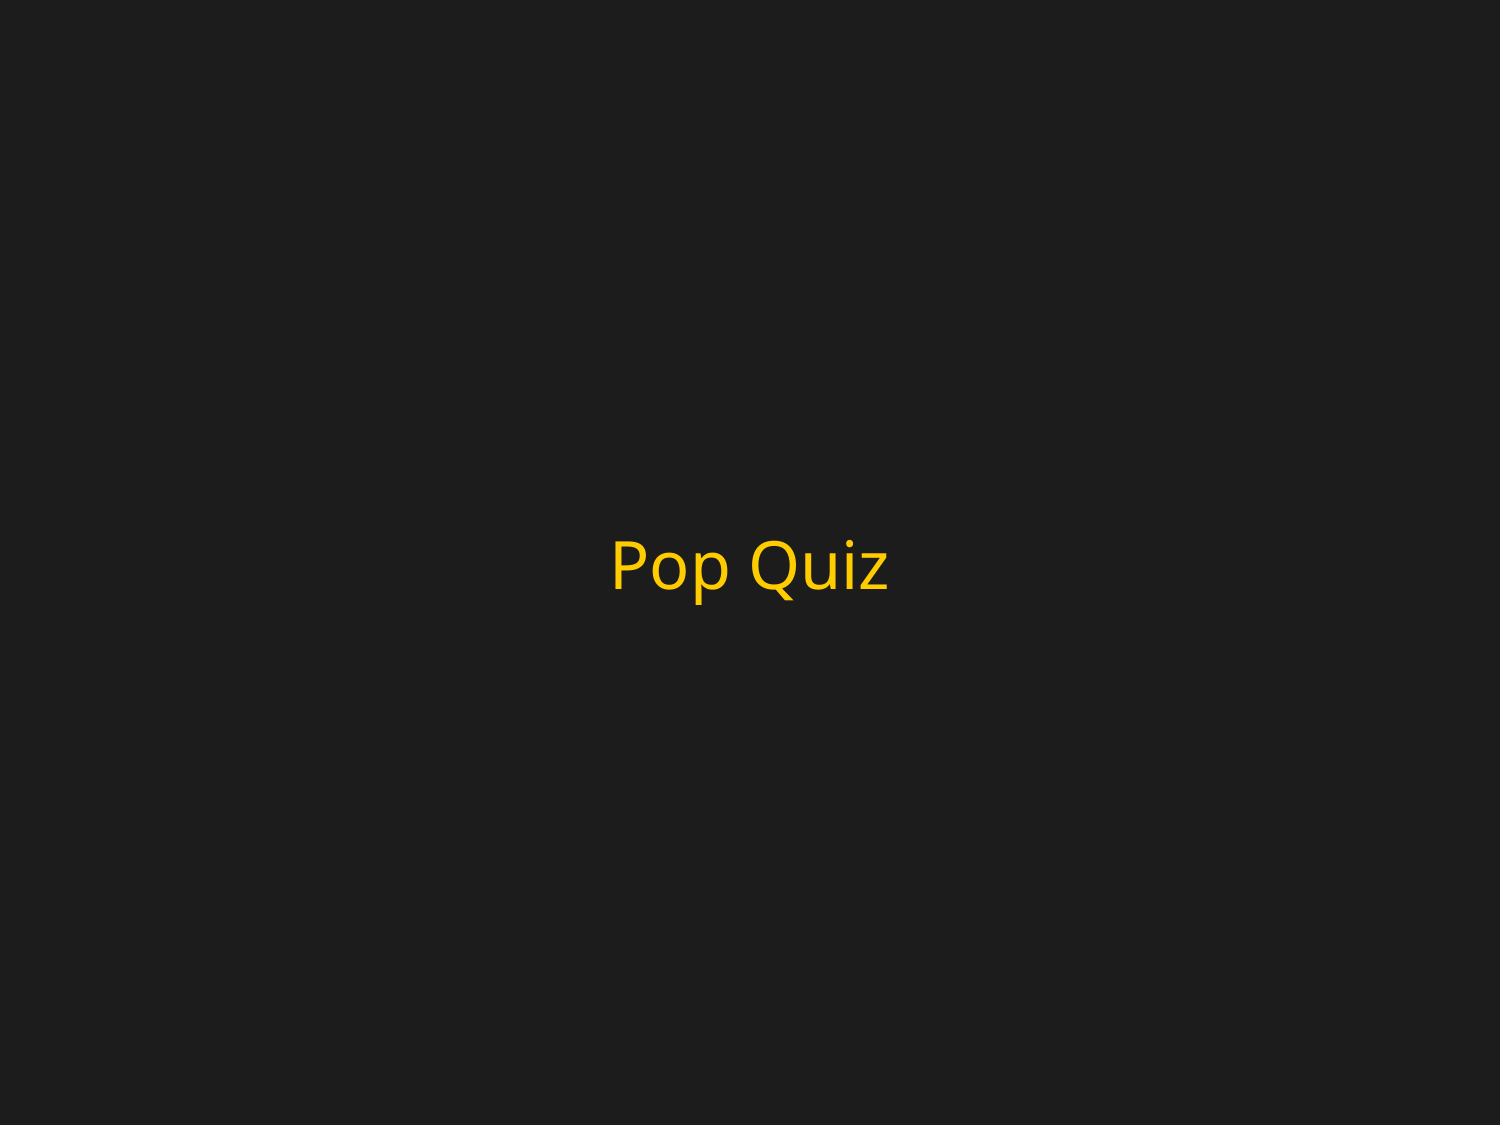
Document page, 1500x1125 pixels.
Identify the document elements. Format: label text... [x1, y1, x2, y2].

text_box Pop Quiz [112, 493, 1388, 632]
